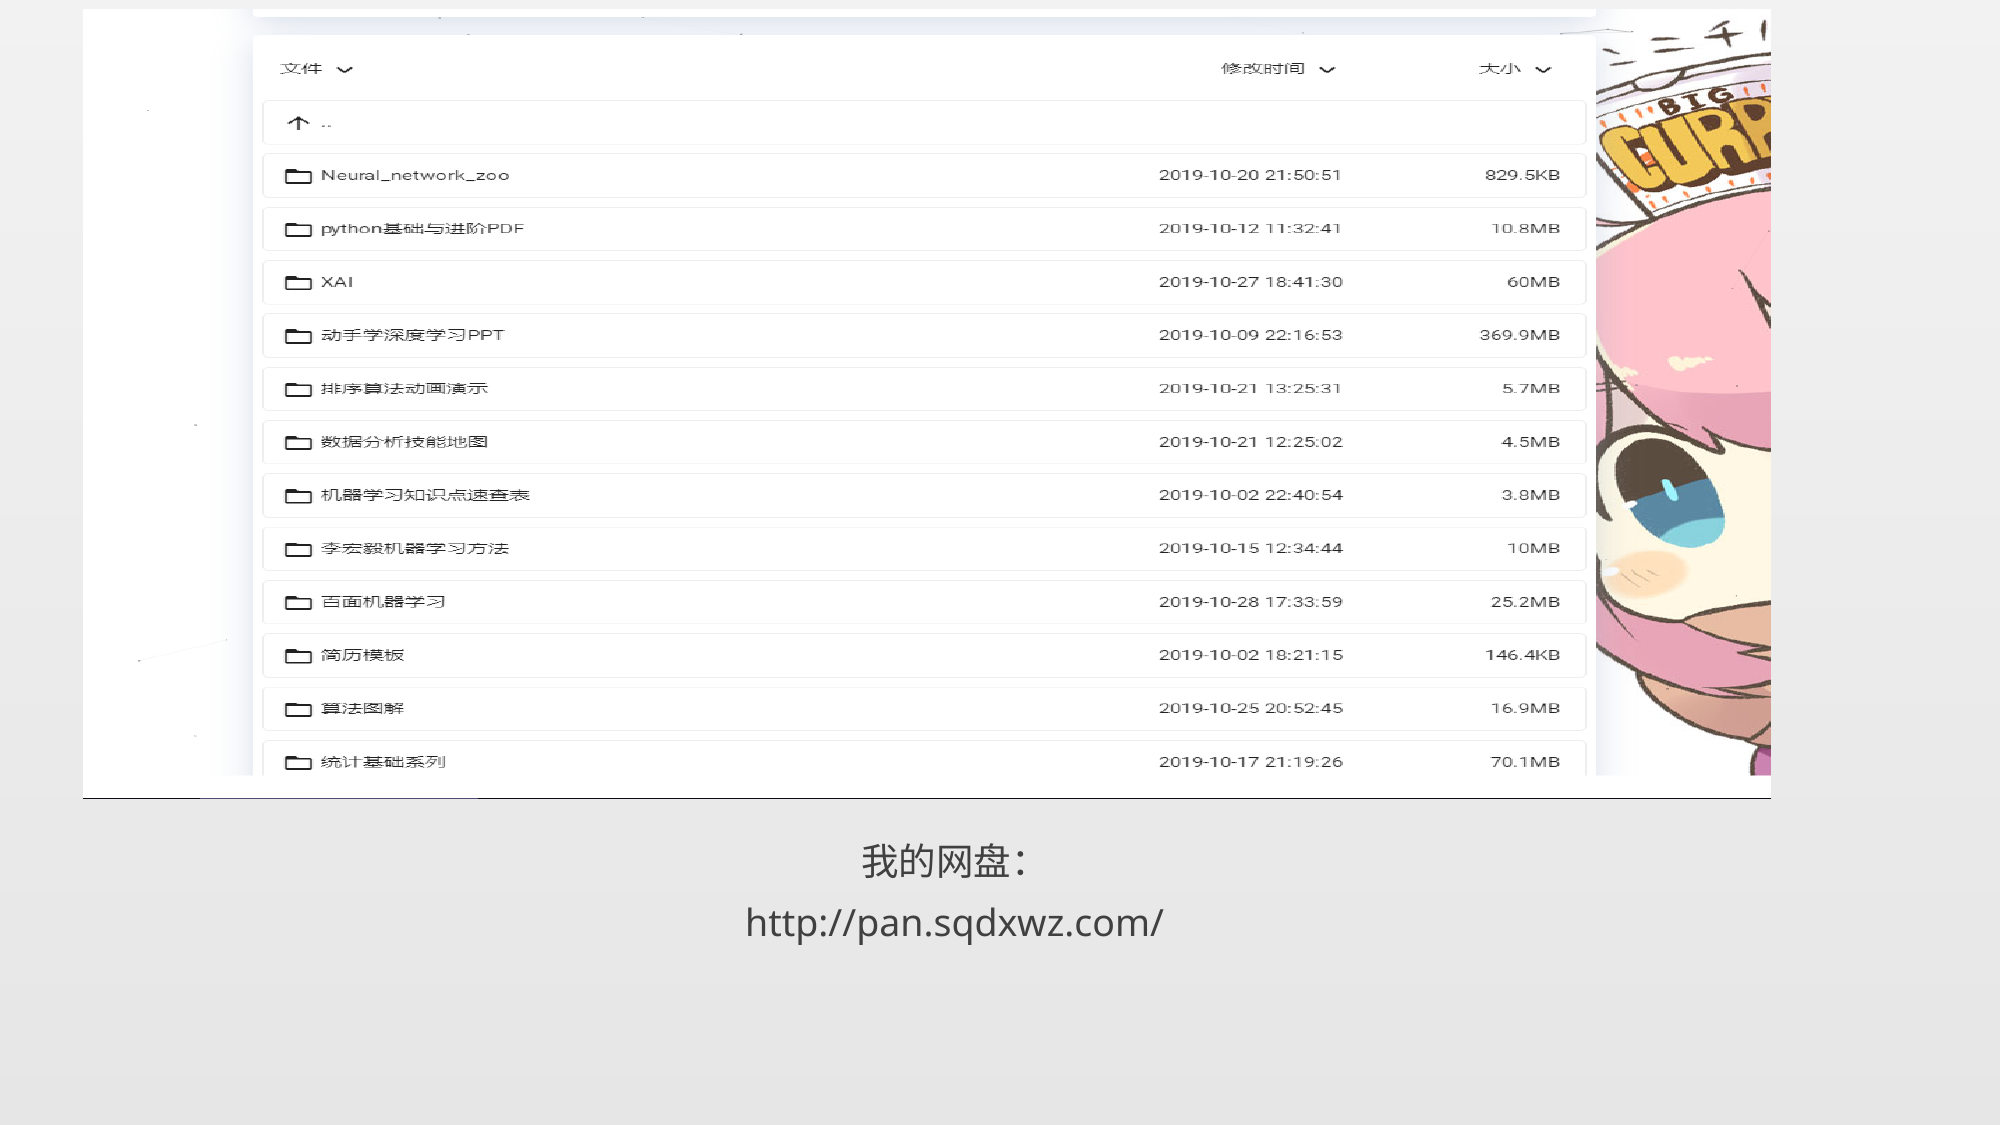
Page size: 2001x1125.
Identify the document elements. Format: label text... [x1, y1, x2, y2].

subtitle 我的网盘： http://pan.sqdxwz.com/ [204, 835, 1705, 1108]
picture [83, 9, 1771, 799]
